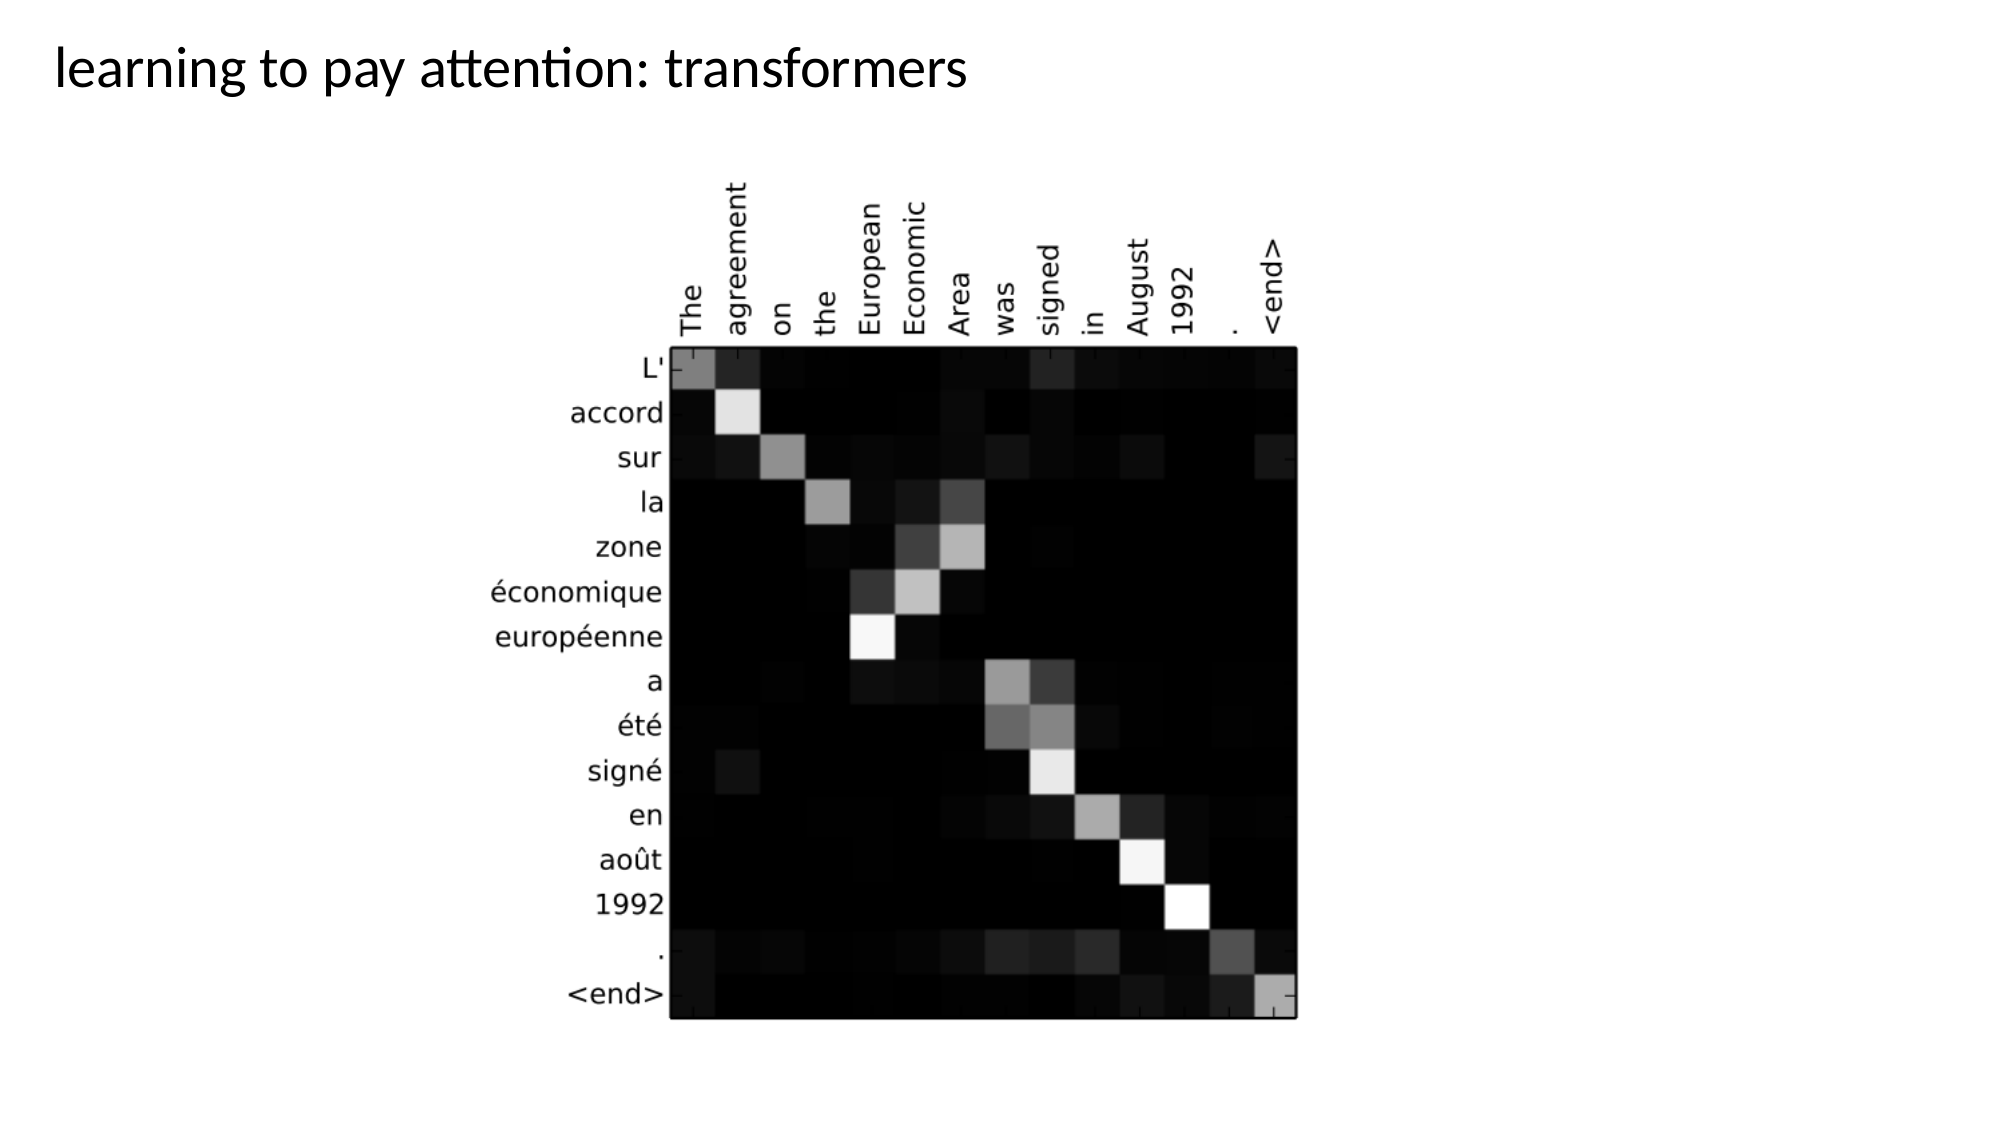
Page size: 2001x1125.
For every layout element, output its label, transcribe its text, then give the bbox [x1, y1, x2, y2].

text_box learning to pay attention: transformers [39, 21, 1967, 107]
picture [462, 164, 1309, 1029]
